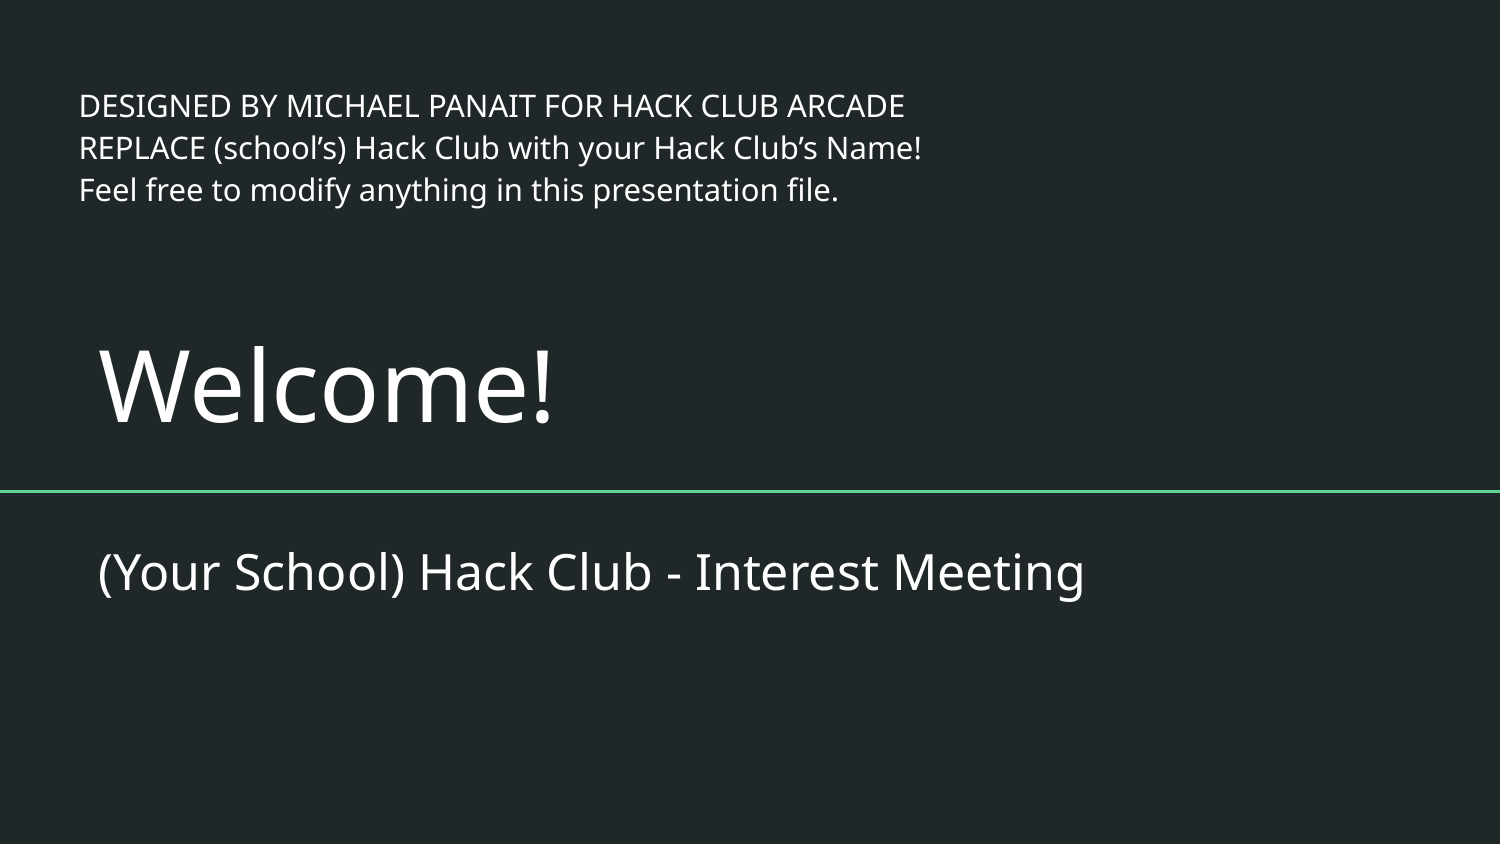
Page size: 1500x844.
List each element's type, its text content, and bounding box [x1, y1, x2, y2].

title Welcome! [83, 206, 1417, 467]
subtitle DESIGNED BY MICHAEL PANAIT FOR HACK CLUB ARCADE REPLACE (school’s) Hack Club with your Hack Club’s Name! Feel free to modify anything in this presentation file. [63, 68, 1396, 228]
subtitle (Your School) Hack Club - Interest Meeting [83, 522, 1417, 626]
